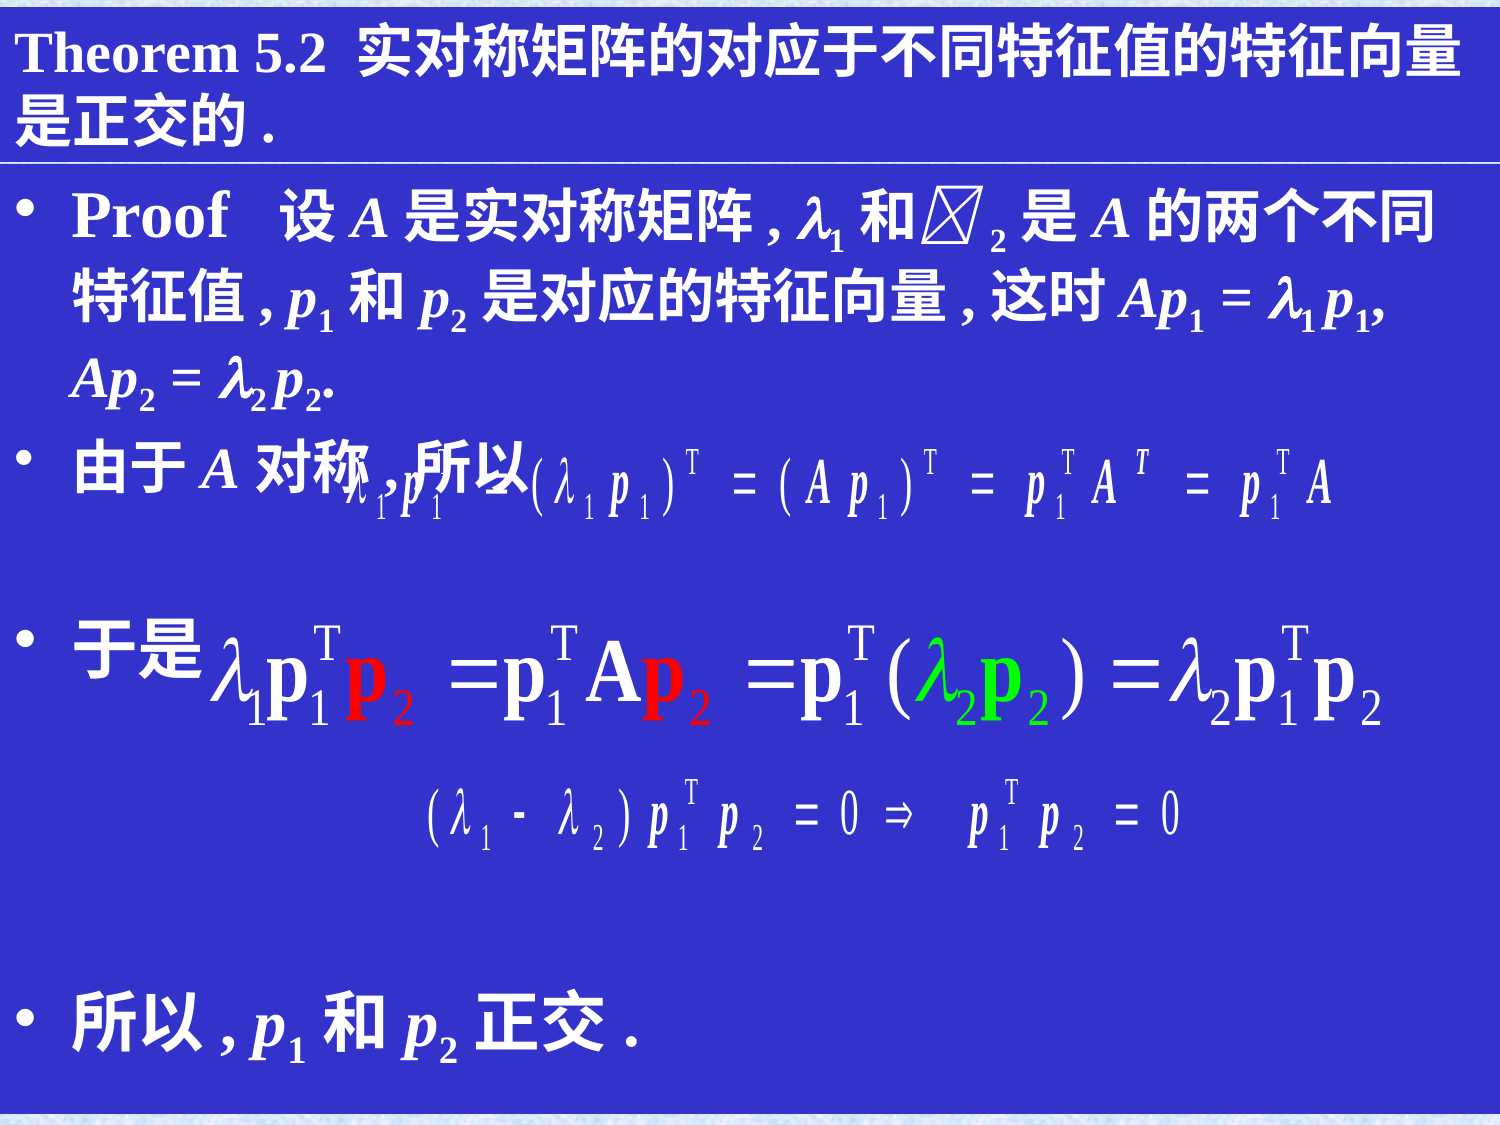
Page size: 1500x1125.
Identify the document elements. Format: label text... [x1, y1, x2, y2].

text_box Theorem 5.2 实对称矩阵的对应于不同特征值的特征向量是正交的. [0, 7, 1500, 162]
picture [0, 1114, 1500, 1125]
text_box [418, 762, 1199, 858]
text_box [336, 432, 1359, 527]
picture [0, 0, 1500, 7]
text_box Proof 设A是实对称矩阵, 1和2是A的两个不同特征值, p1和p2是对应的特征向量,这时Ap1 = 1 p1, Ap2 = 2 p2. 由于A对称,所以 于是 所以, p1和p2正交. [0, 163, 1500, 1114]
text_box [194, 601, 1400, 748]
